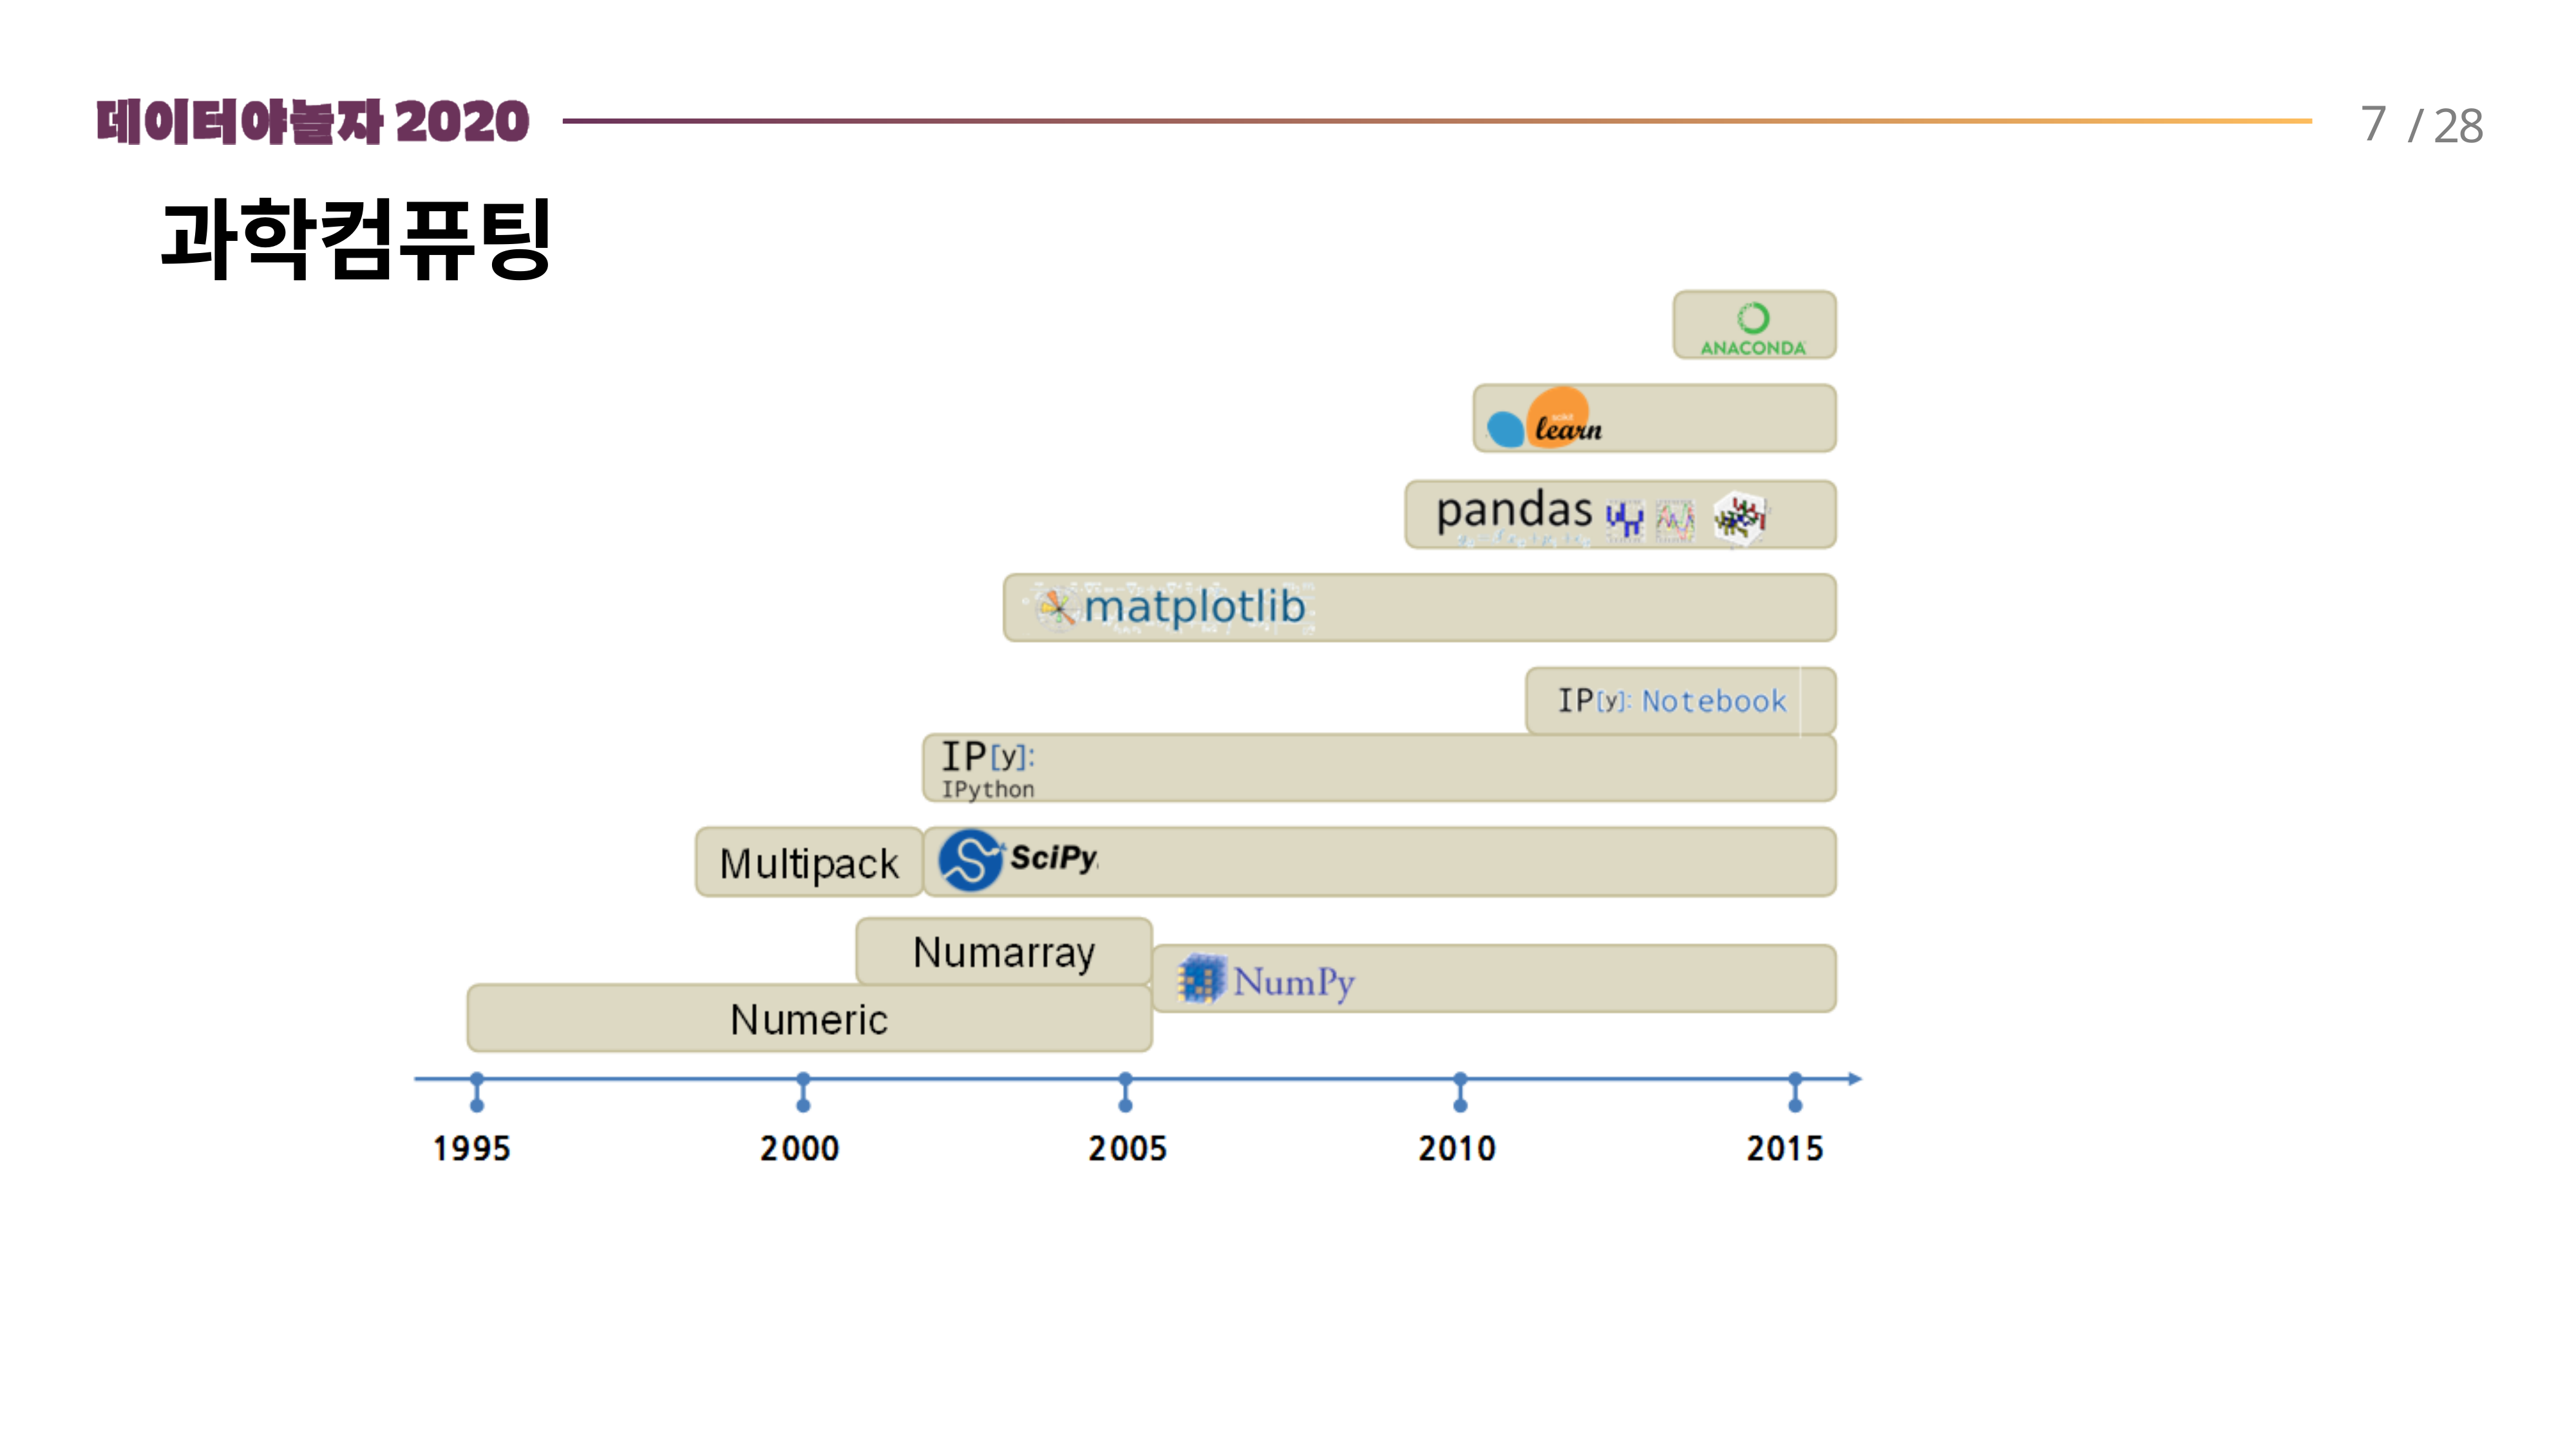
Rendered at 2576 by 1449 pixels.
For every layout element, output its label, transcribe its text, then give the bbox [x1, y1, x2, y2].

list 과학컴퓨팅 [149, 191, 1991, 289]
picture [409, 288, 1882, 1180]
slide_number 7 [2351, 88, 2550, 166]
picture [97, 99, 529, 145]
